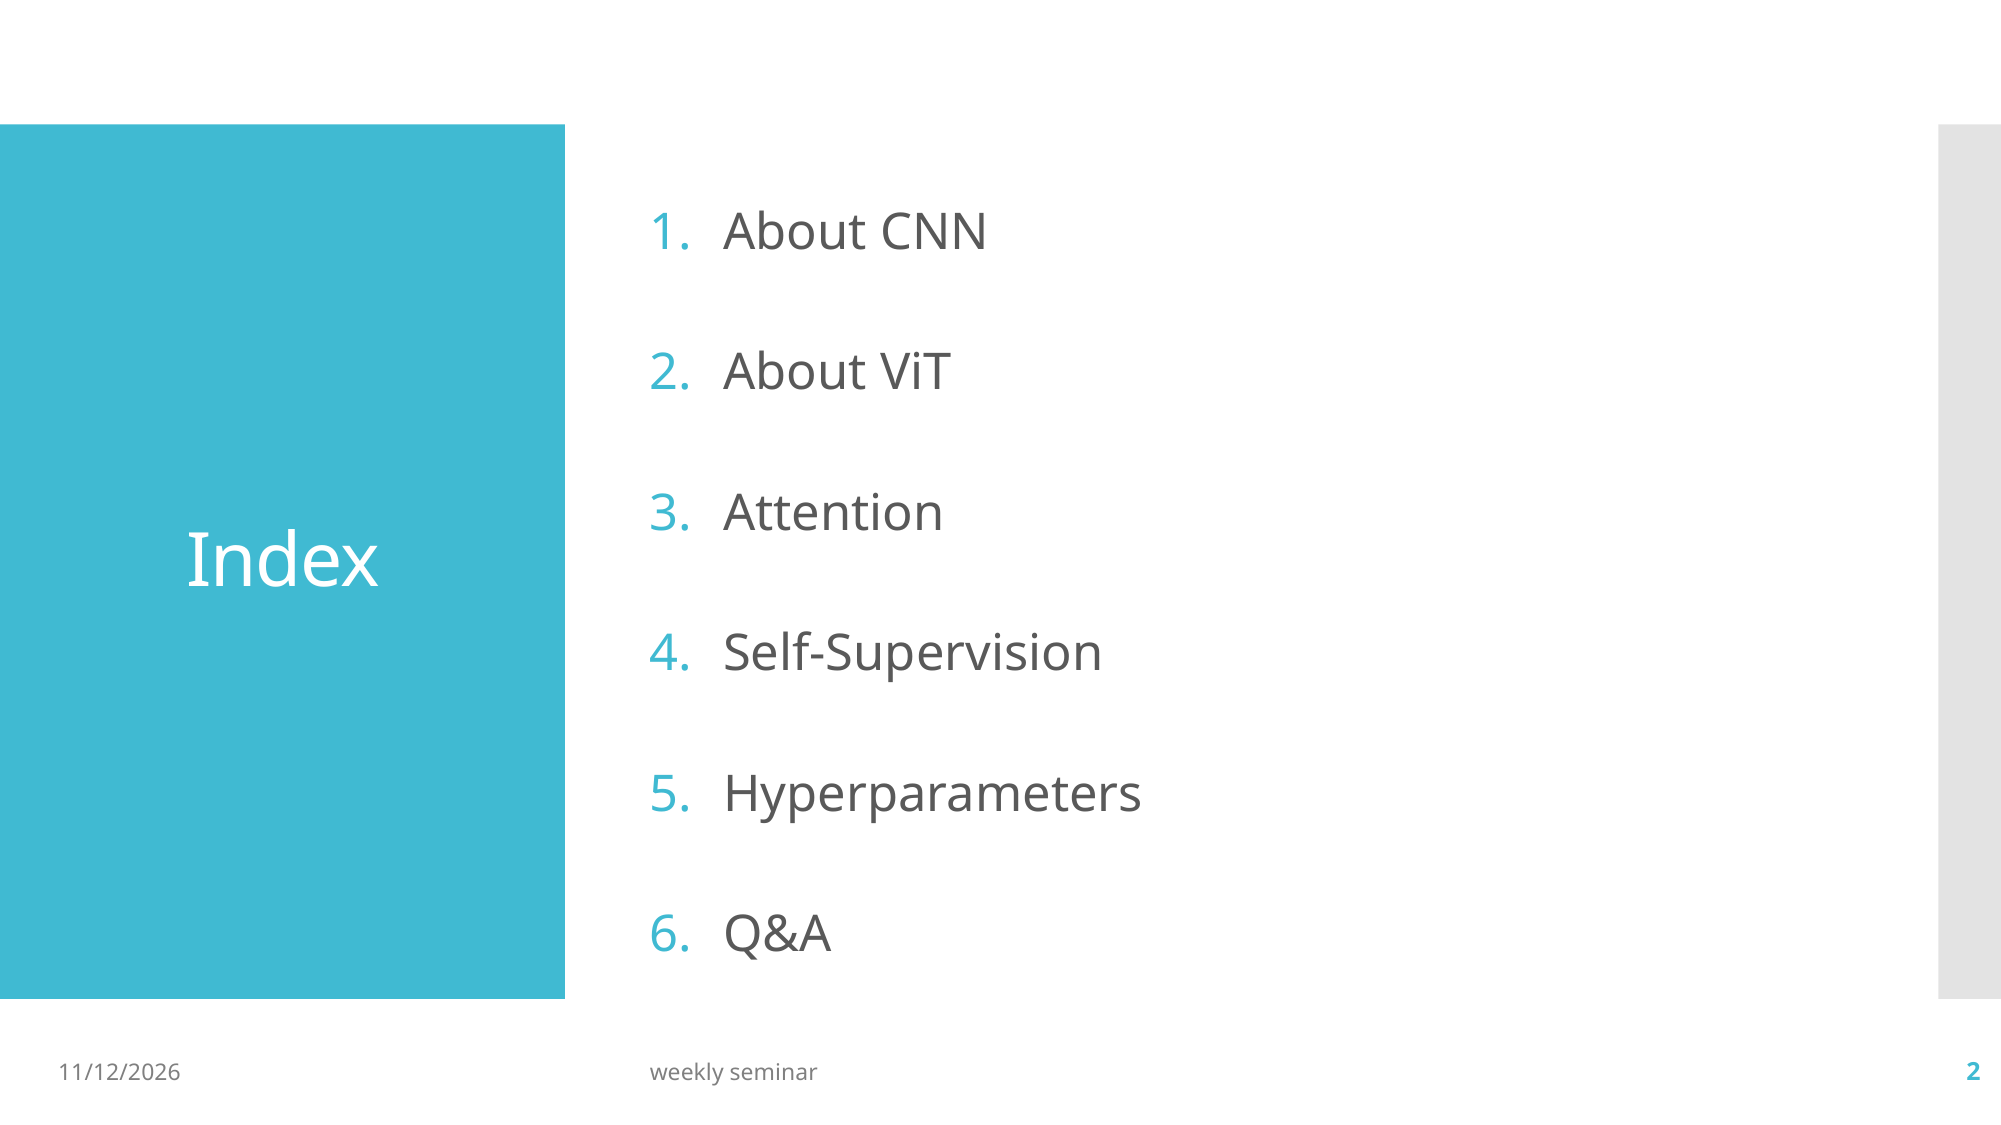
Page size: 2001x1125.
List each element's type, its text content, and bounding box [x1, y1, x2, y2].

list About CNN About ViT Attention Self-Supervision Hyperparameters Q&A [634, 129, 1835, 970]
slide_number 2 [1744, 1042, 1996, 1103]
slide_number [43, 1042, 493, 1103]
title Index [41, 184, 525, 940]
footer weekly seminar [634, 1042, 1605, 1103]
